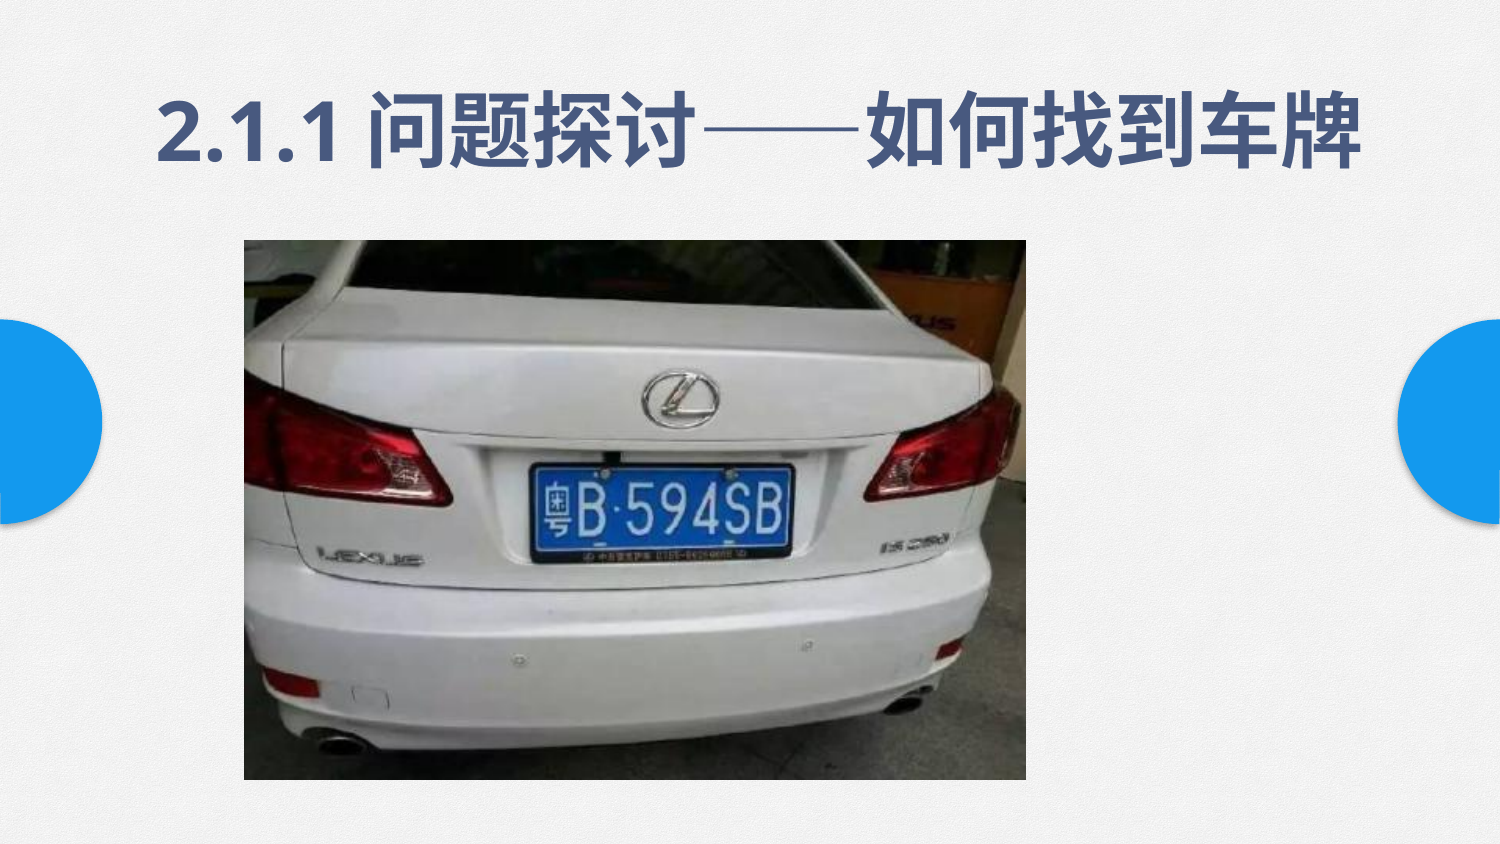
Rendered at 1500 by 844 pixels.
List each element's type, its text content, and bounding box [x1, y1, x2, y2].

text_box 2.1.1问题探讨——如何找到车牌 [113, 57, 1407, 199]
picture [0, 0, 1500, 844]
